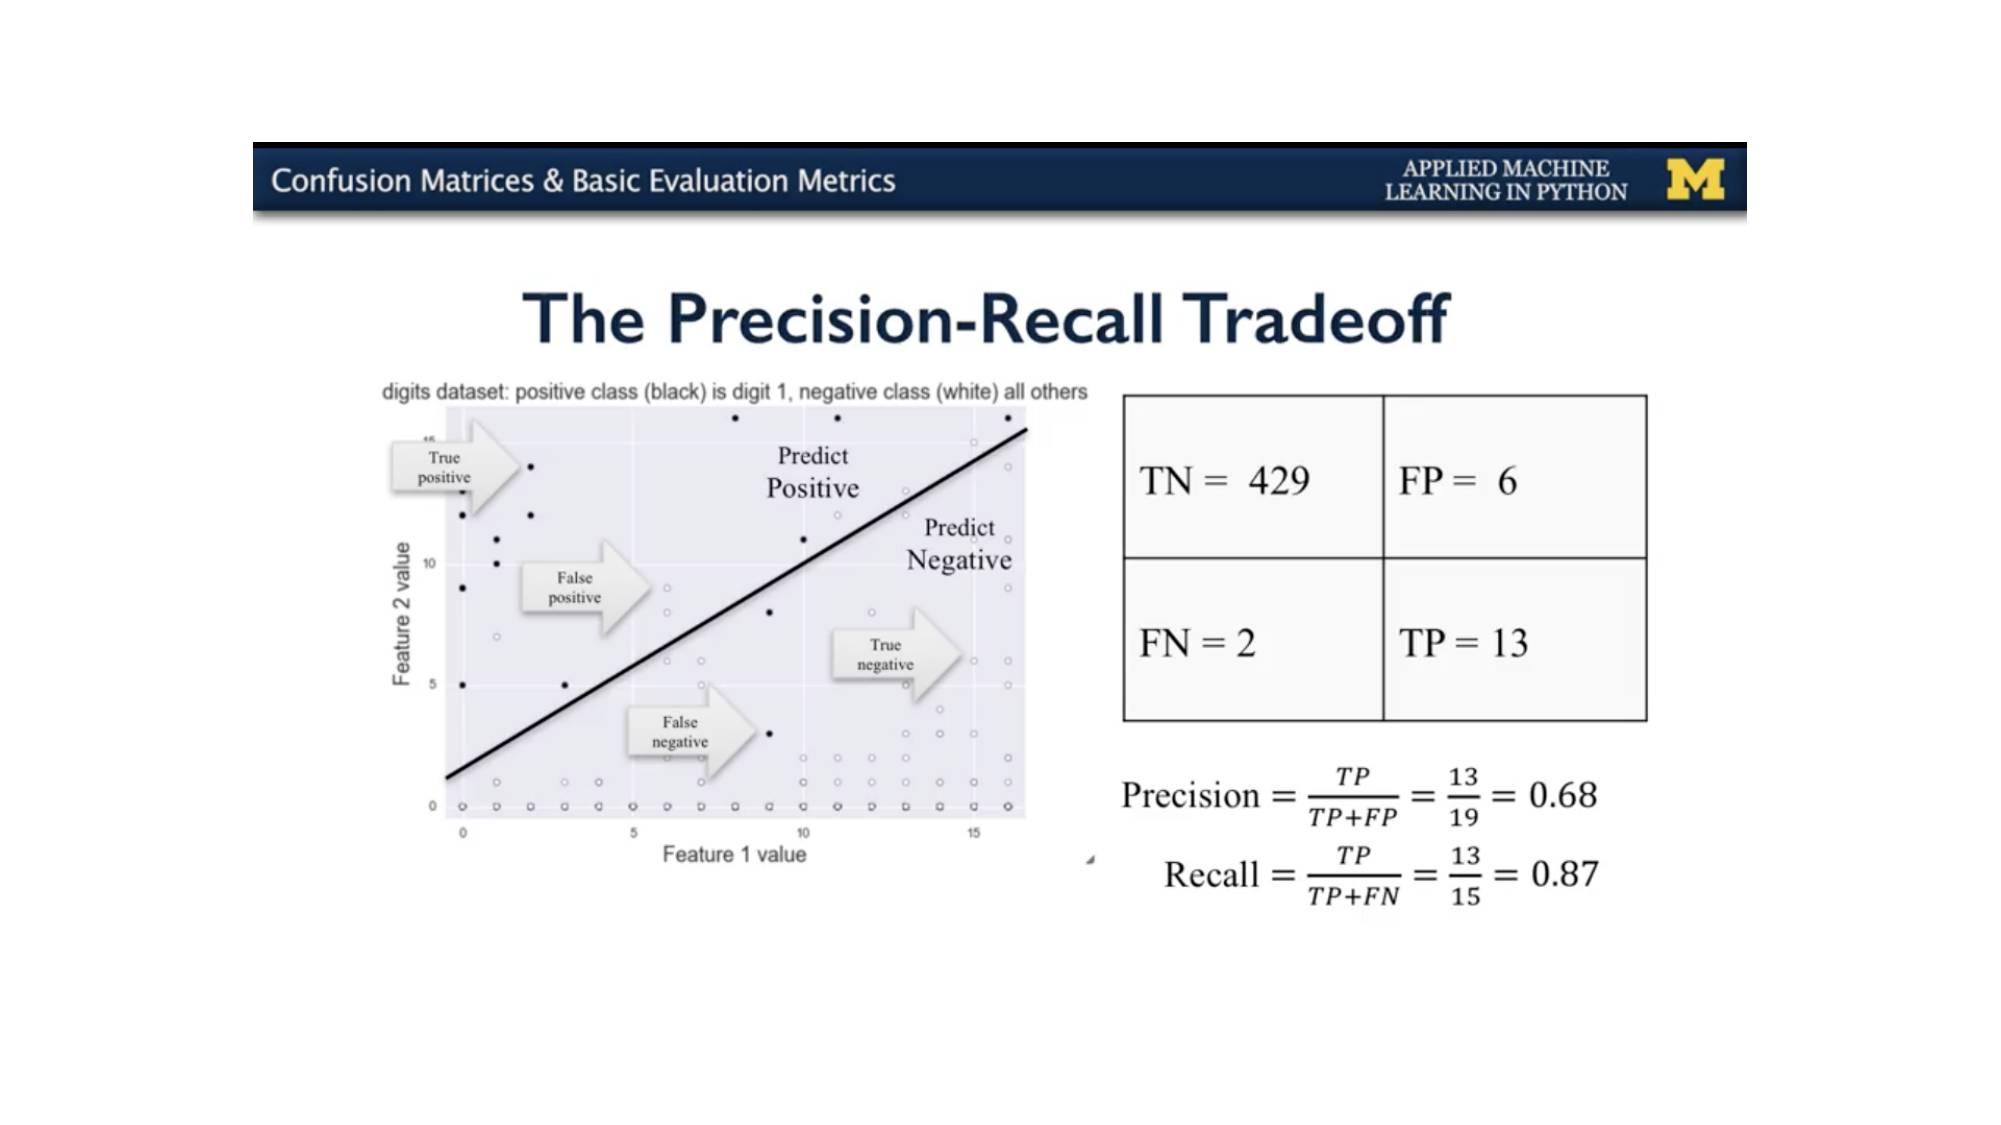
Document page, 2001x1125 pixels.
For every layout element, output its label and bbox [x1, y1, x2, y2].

picture [253, 142, 1747, 983]
